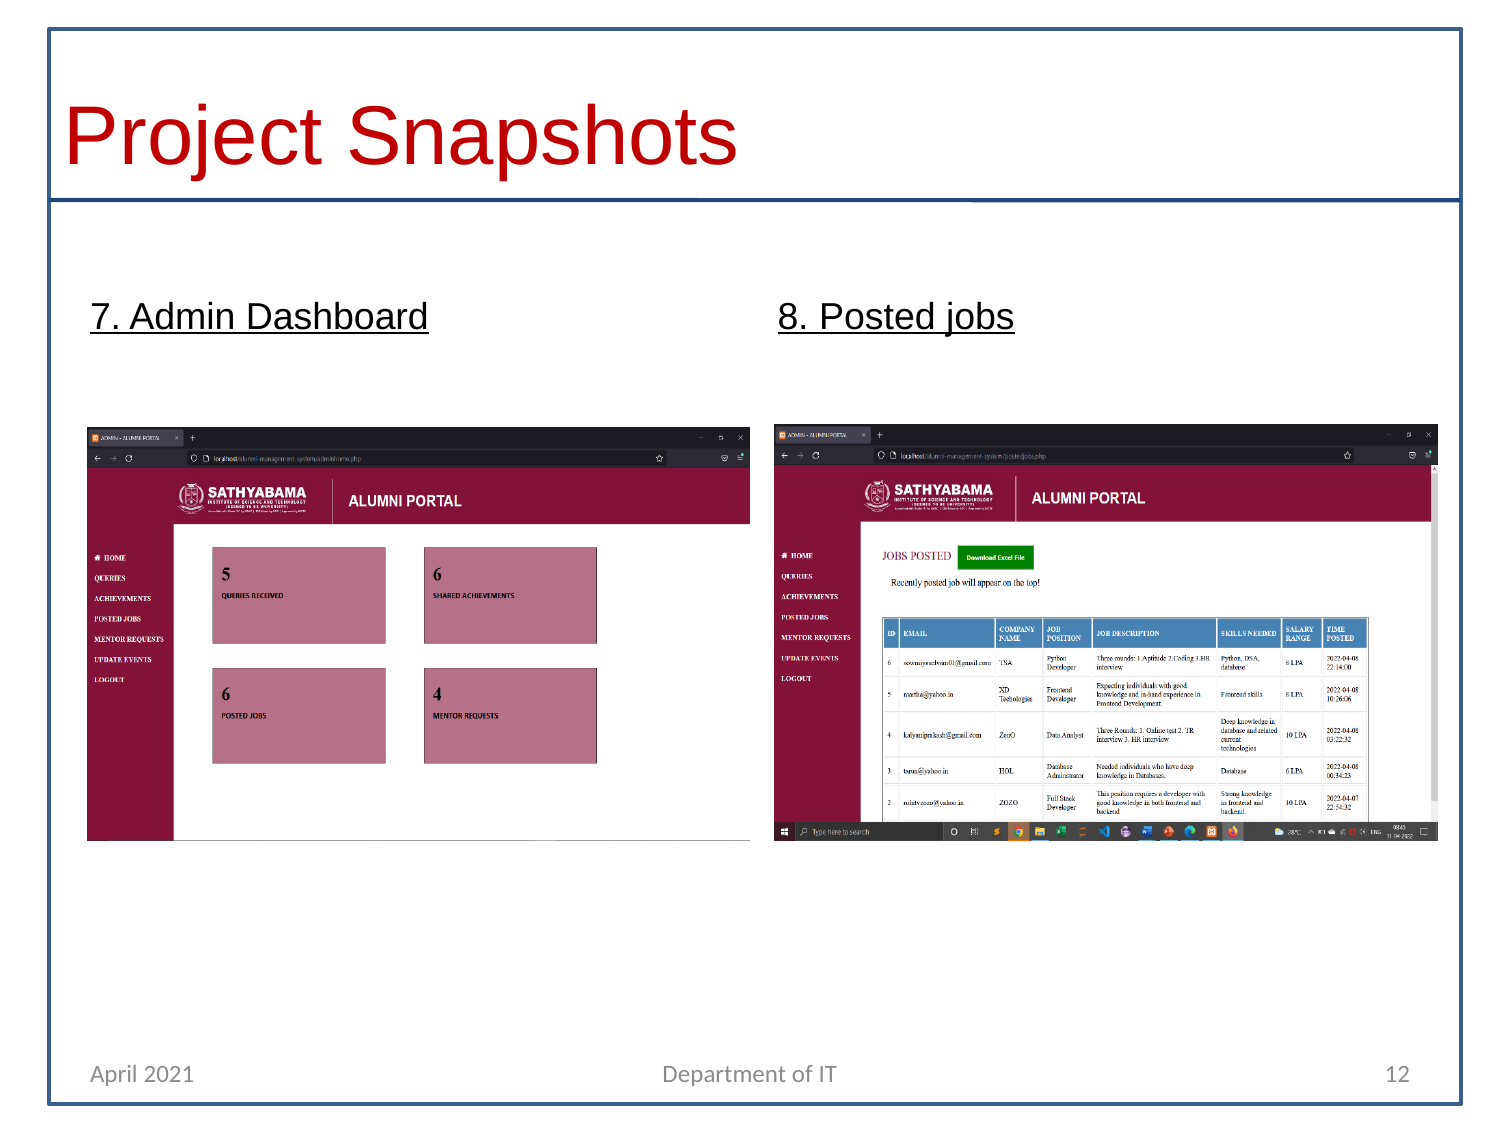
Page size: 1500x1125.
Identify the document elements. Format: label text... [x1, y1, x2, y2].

list 8. Posted jobs [762, 262, 1425, 1005]
title Project Snapshots [49, 37, 1399, 225]
picture [774, 424, 1438, 841]
picture [87, 426, 751, 841]
slide_number 12 [1074, 1042, 1425, 1103]
footer Department of IT [512, 1042, 988, 1103]
list 7. Admin Dashboard [75, 262, 738, 1005]
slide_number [75, 1042, 425, 1103]
